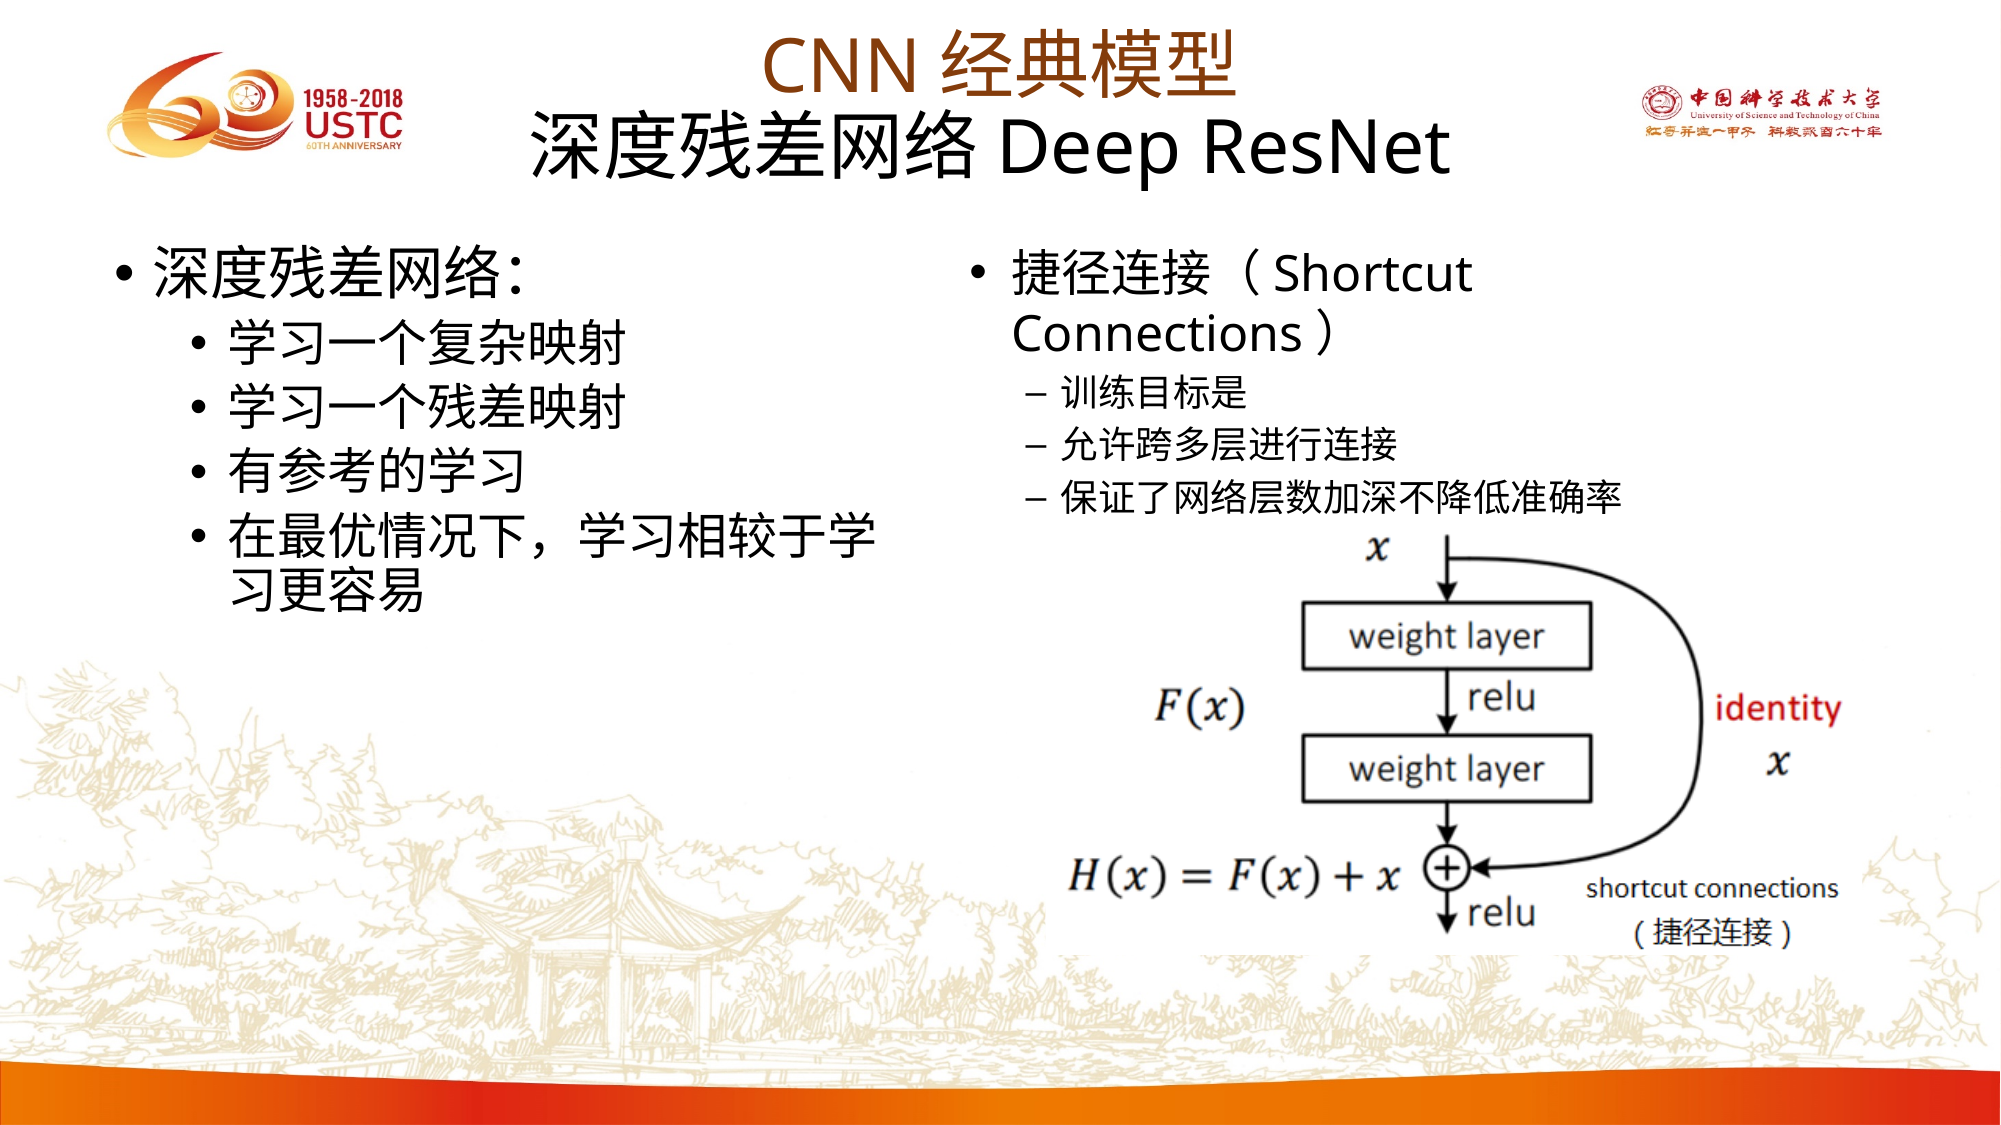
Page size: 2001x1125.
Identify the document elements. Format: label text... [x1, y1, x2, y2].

title CNN经典模型 深度残差网络Deep ResNet [137, 0, 1863, 218]
picture [0, 0, 2001, 1125]
